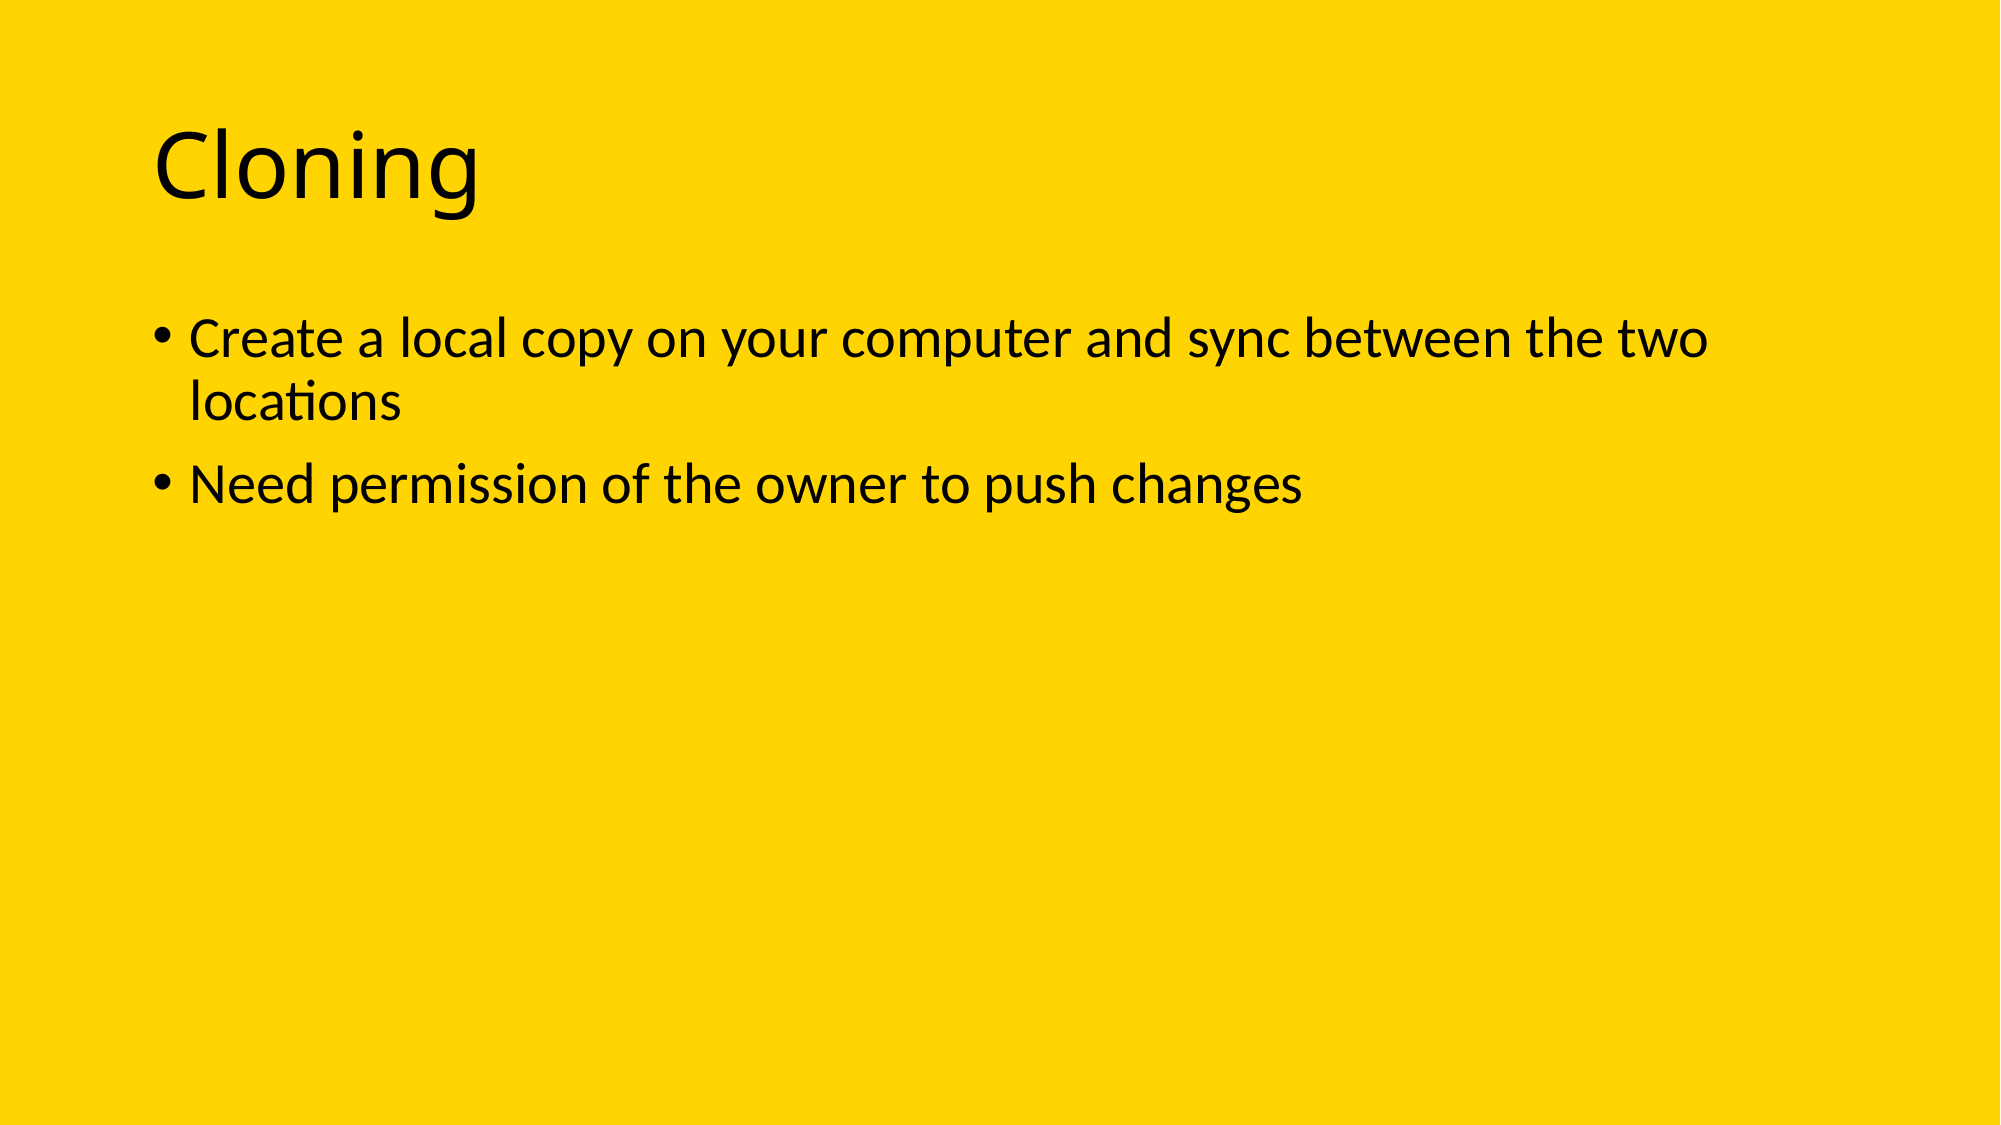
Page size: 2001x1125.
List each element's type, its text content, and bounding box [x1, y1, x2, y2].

title Cloning [137, 59, 1863, 278]
list Create a local copy on your computer and sync between the two locations Need permission of the owner to push changes [137, 299, 1863, 1014]
